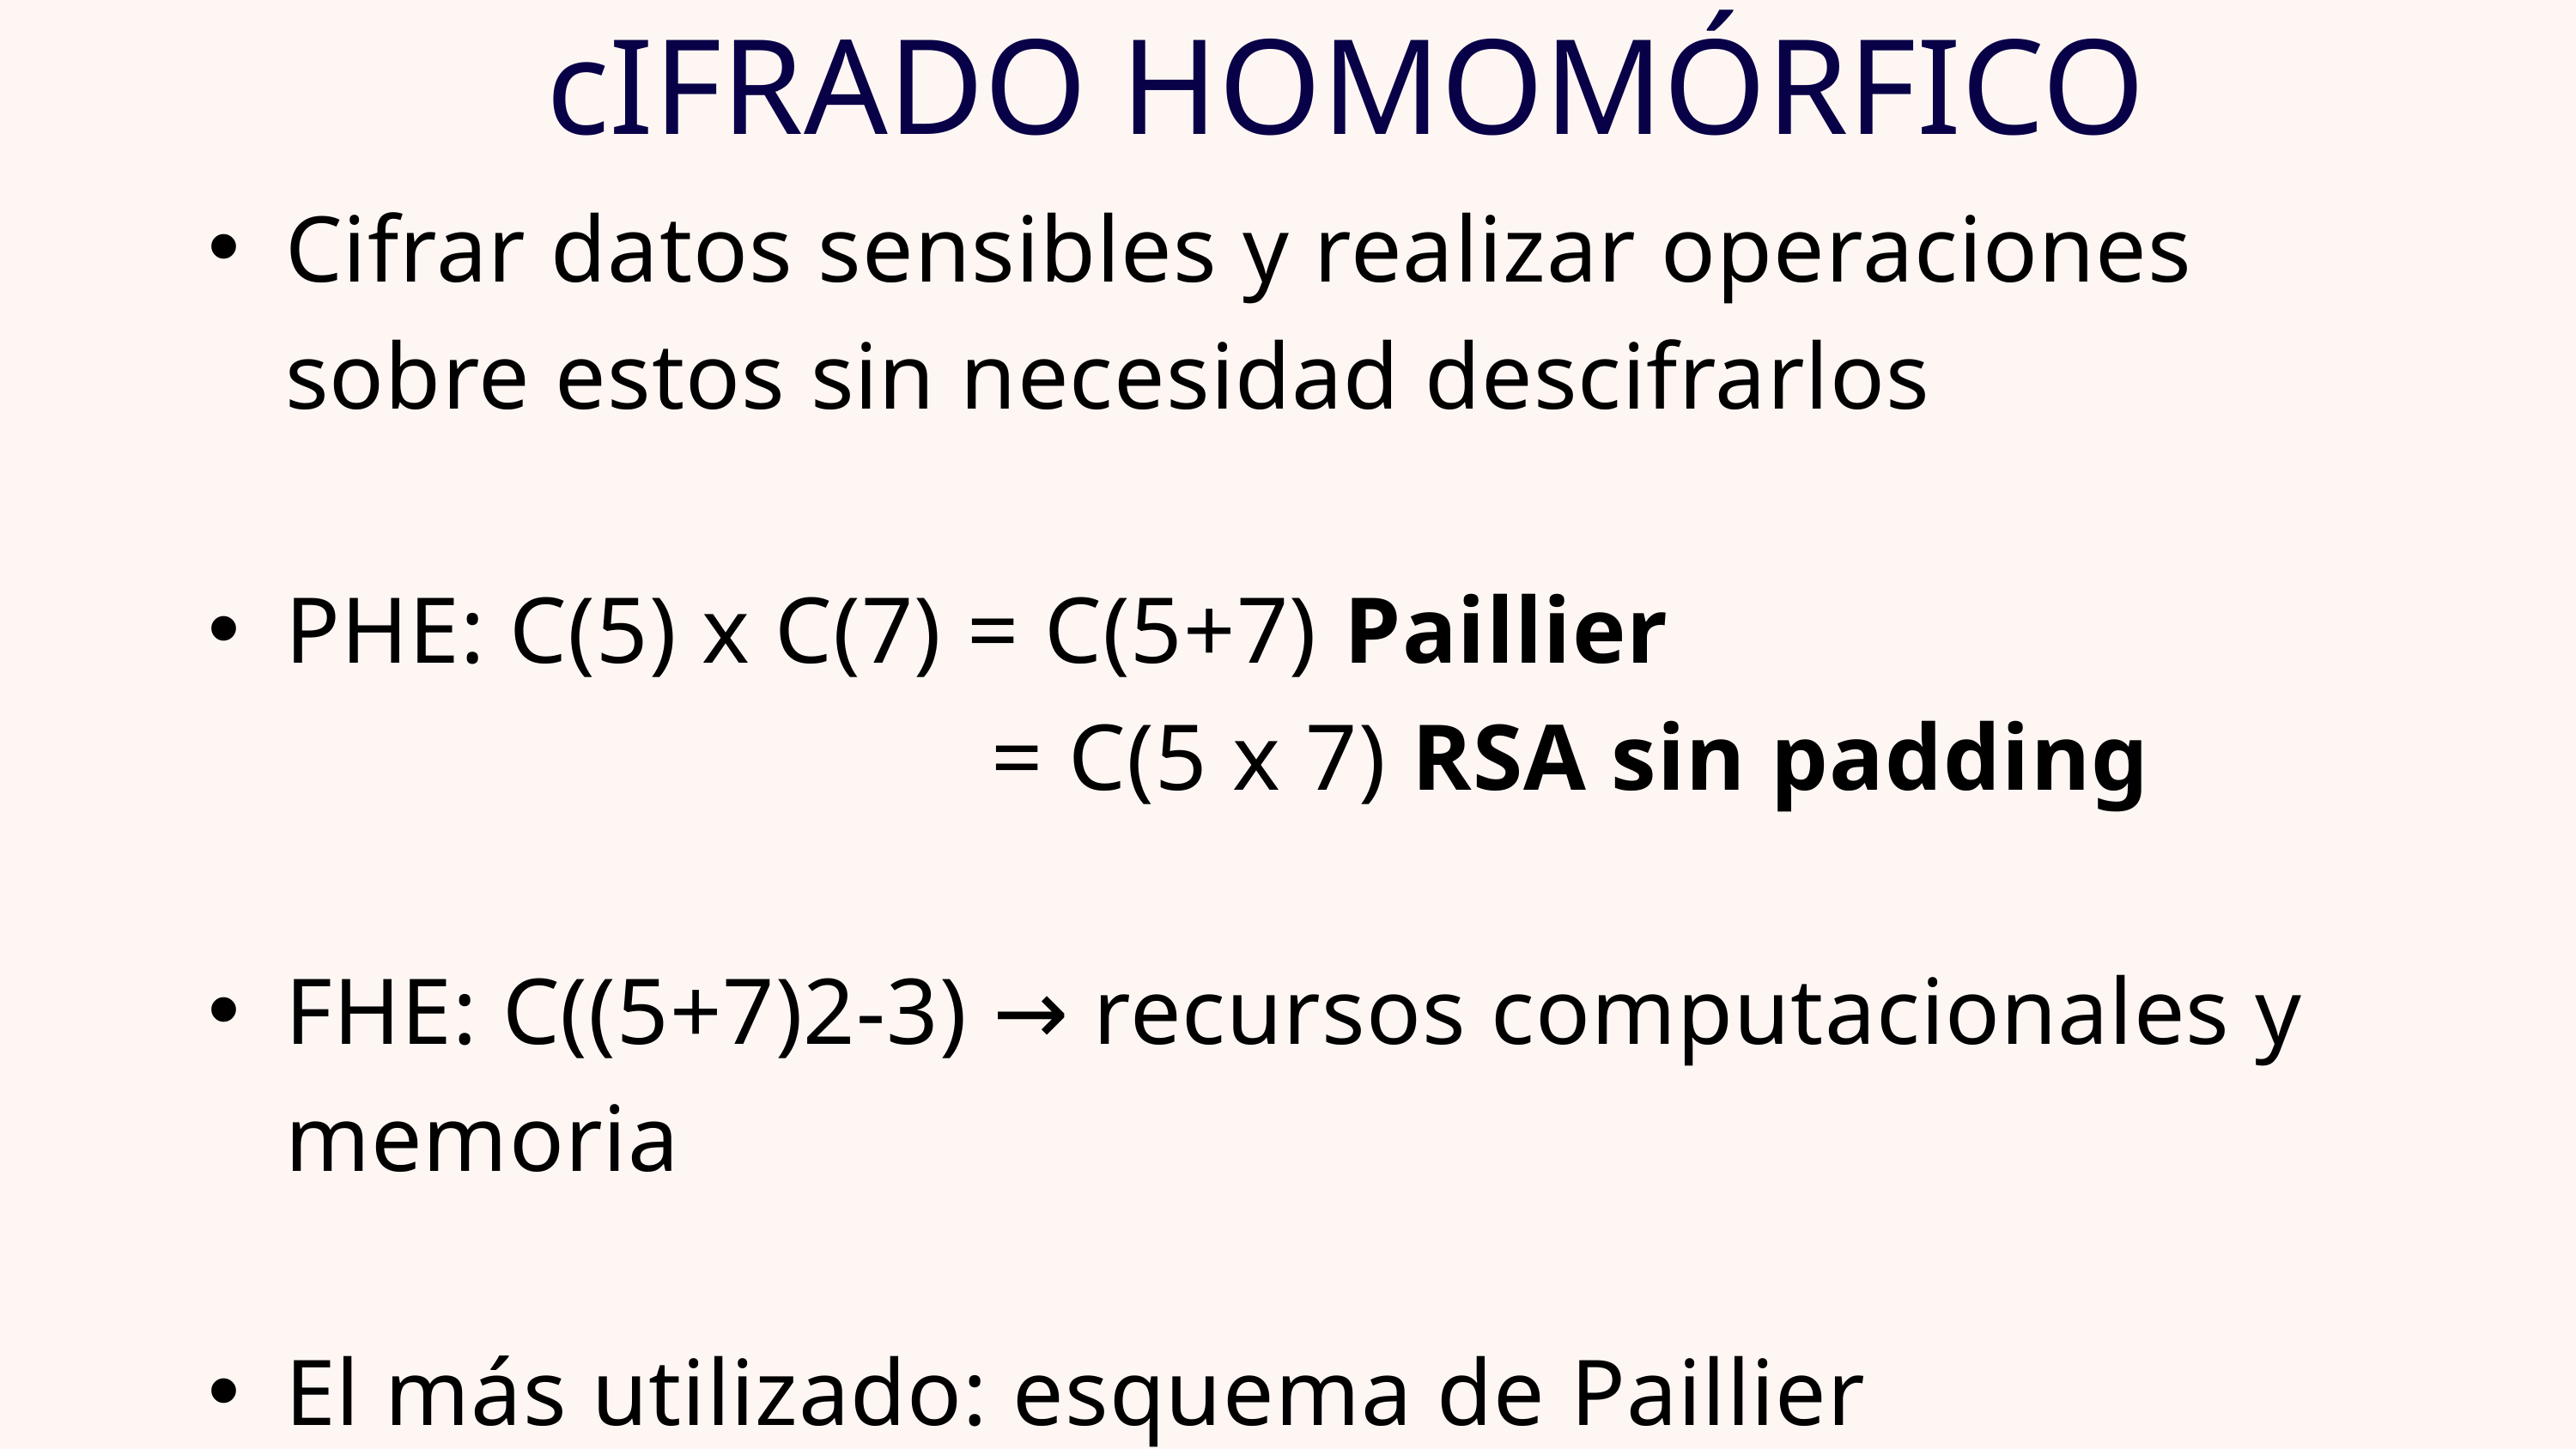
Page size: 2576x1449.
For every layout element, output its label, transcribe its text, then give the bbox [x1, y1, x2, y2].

text_box Cifrar datos sensibles y realizar operaciones sobre estos sin necesidad descifrarlos PHE: C(5) x C(7) = C(5+7) Paillier = C(5 x 7) RSA sin padding FHE: C((5+7)2-3) → recursos computacionales y memoria El más utilizado: esquema de Paillier [131, 173, 2445, 1449]
text_box cIFRADO HOMOMÓRFICO [366, 33, 2327, 161]
